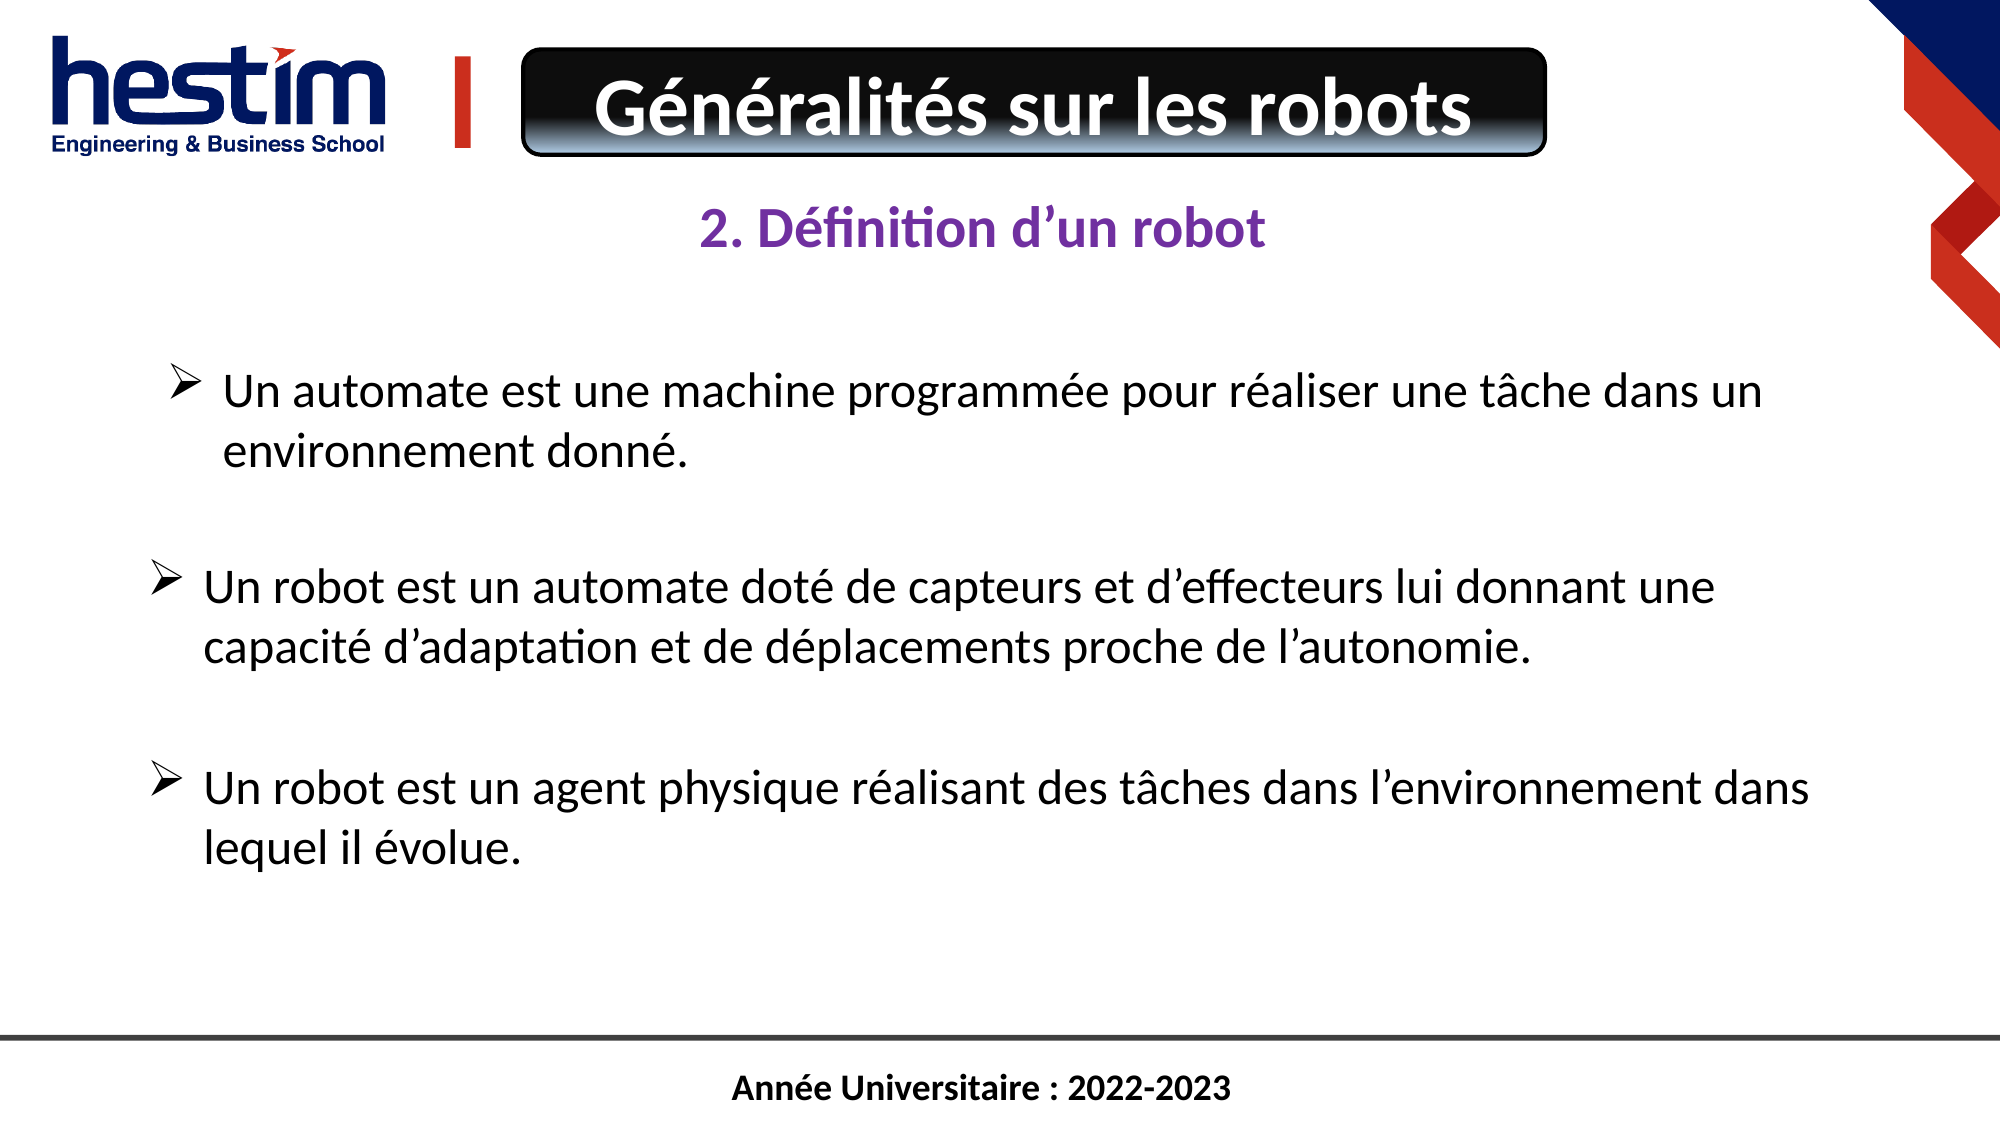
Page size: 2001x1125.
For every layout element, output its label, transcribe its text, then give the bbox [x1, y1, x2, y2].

text_box Un robot est un automate doté de capteurs et d’effecteurs lui donnant une capacité d’adaptation et de déplacements proche de l’autonomie. [132, 546, 1905, 682]
text_box [454, 55, 472, 149]
text_box Un automate est une machine programmée pour réaliser une tâche dans un environnement donné. [151, 349, 1784, 485]
text_box 2. Définition d’un robot [685, 181, 1282, 267]
text_box Année Universitaire : 2022-2023 [716, 1056, 1247, 1125]
text_box Un robot est un agent physique réalisant des tâches dans l’environnement dans lequel il évolue. [132, 747, 1867, 883]
text_box Généralités sur les robots [522, 48, 1547, 156]
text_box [1866, 0, 2000, 350]
picture [33, 28, 403, 162]
